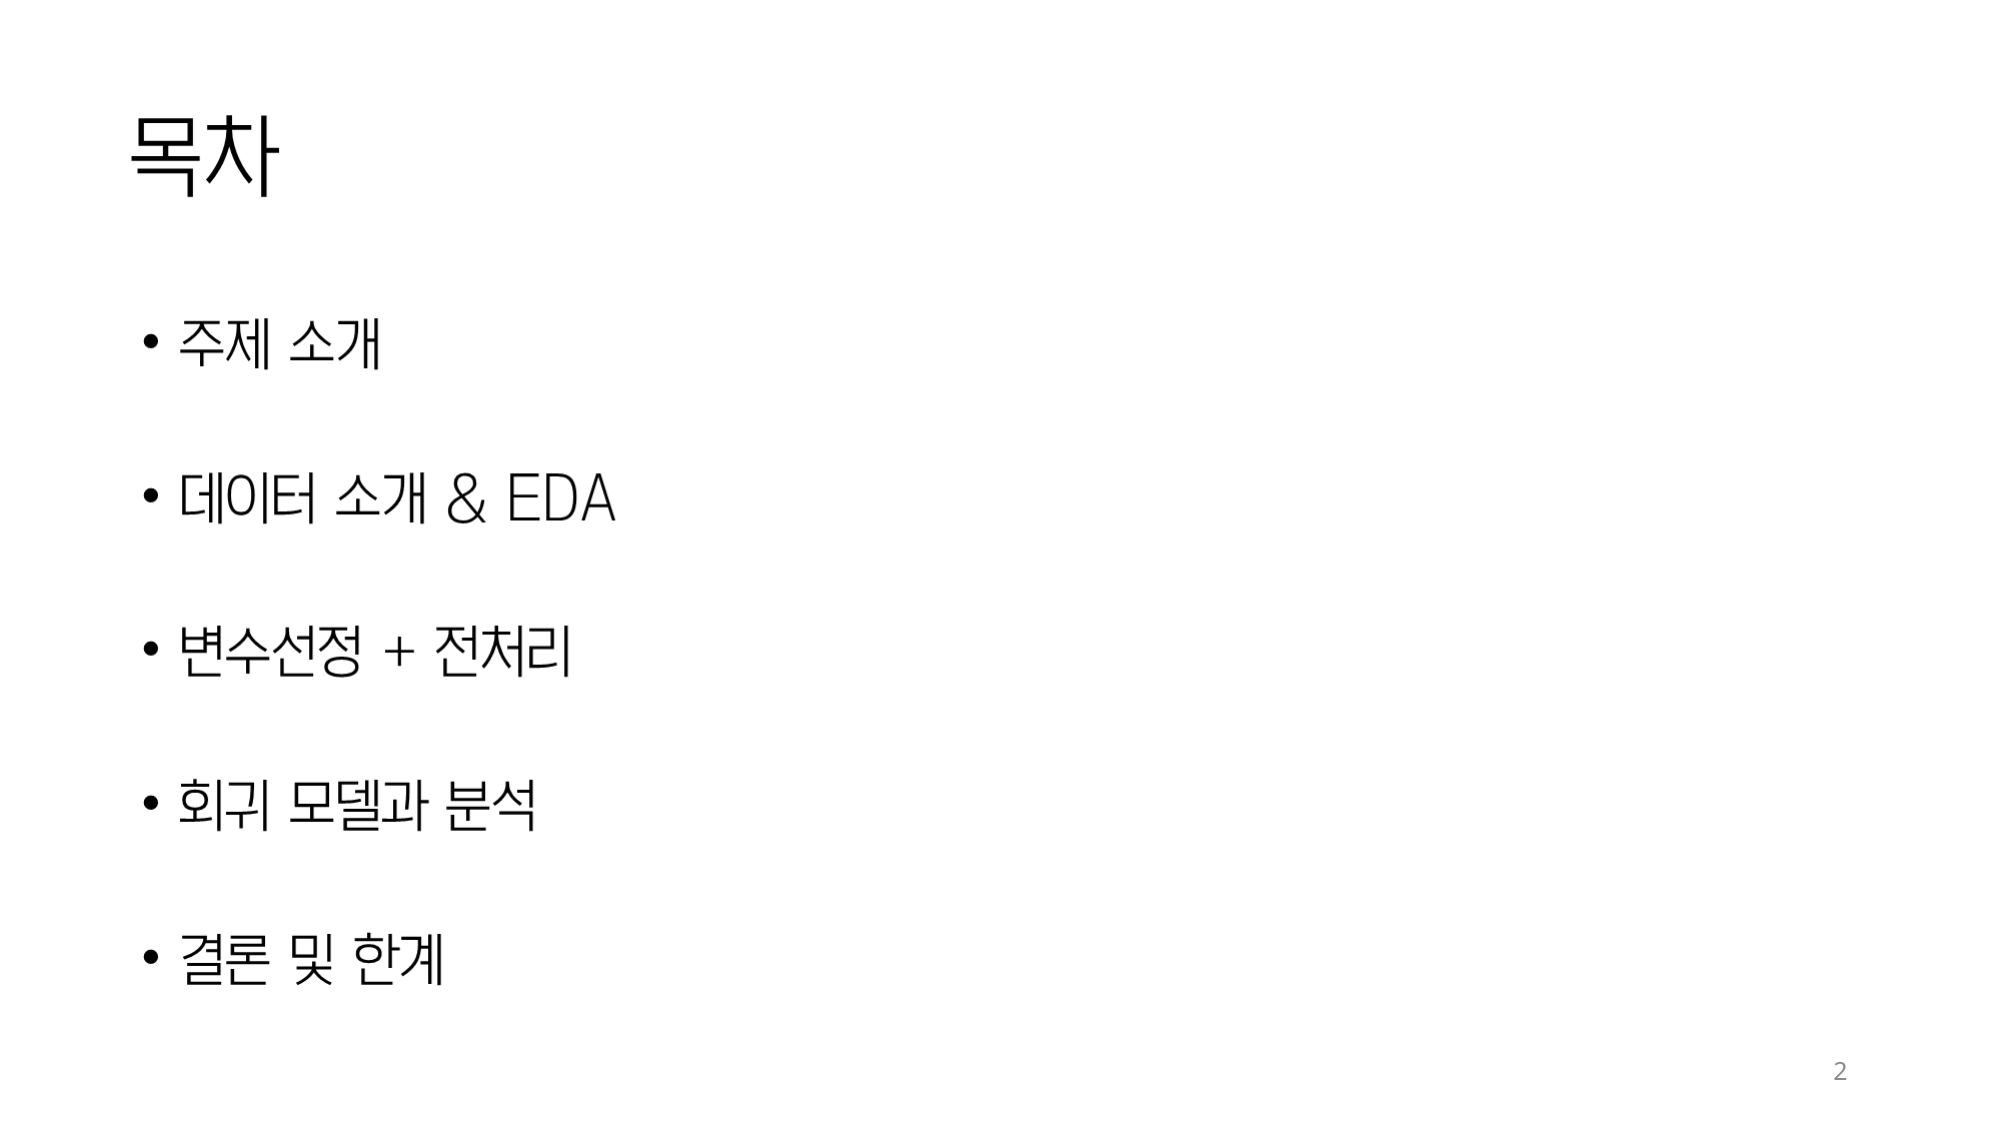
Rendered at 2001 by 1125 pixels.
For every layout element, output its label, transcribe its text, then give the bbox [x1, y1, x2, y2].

slide_number 2 [1412, 1042, 1863, 1103]
picture [73, 48, 1863, 1026]
